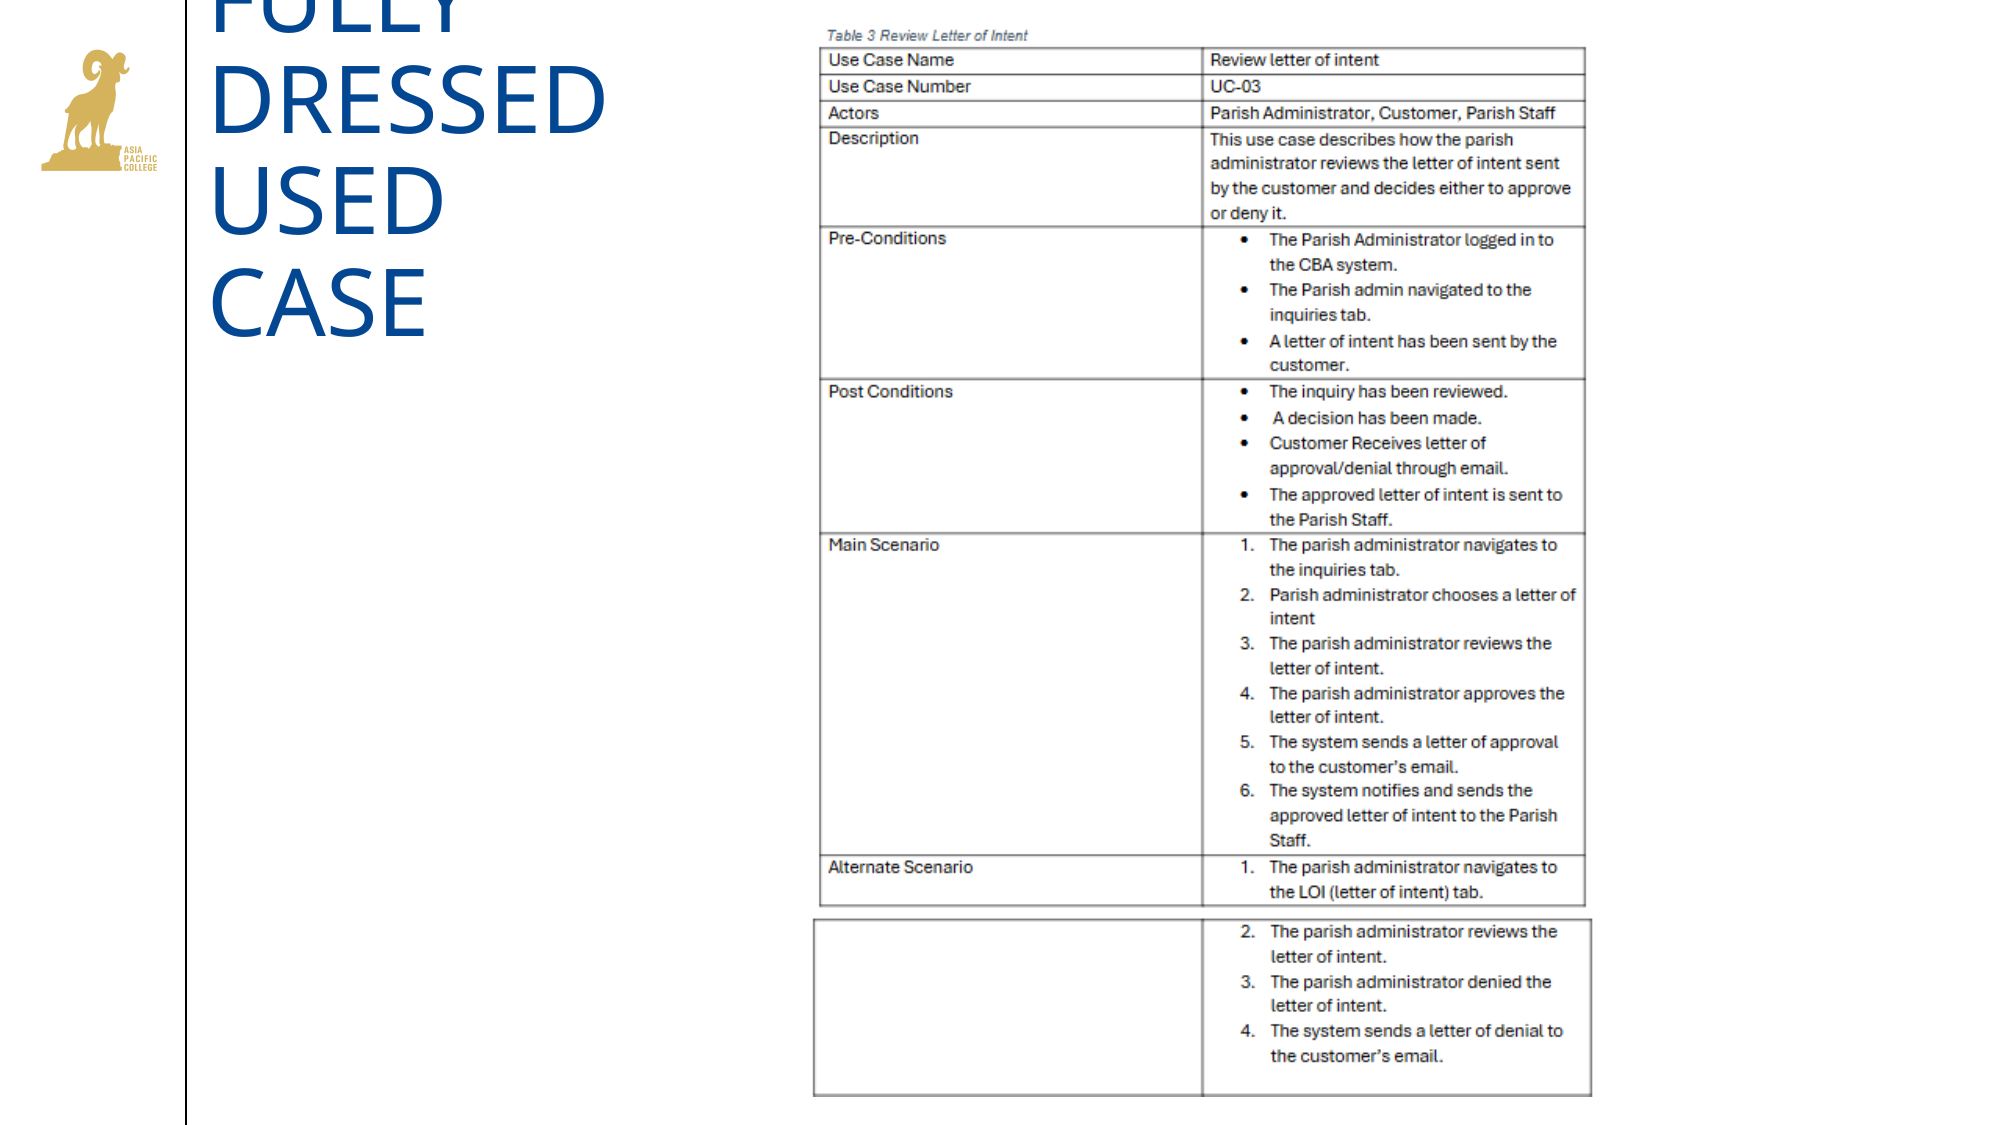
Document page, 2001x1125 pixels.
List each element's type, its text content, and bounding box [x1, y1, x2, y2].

title Fully dressed used case [207, 199, 645, 364]
picture [32, 43, 166, 177]
picture [807, 27, 1594, 1097]
